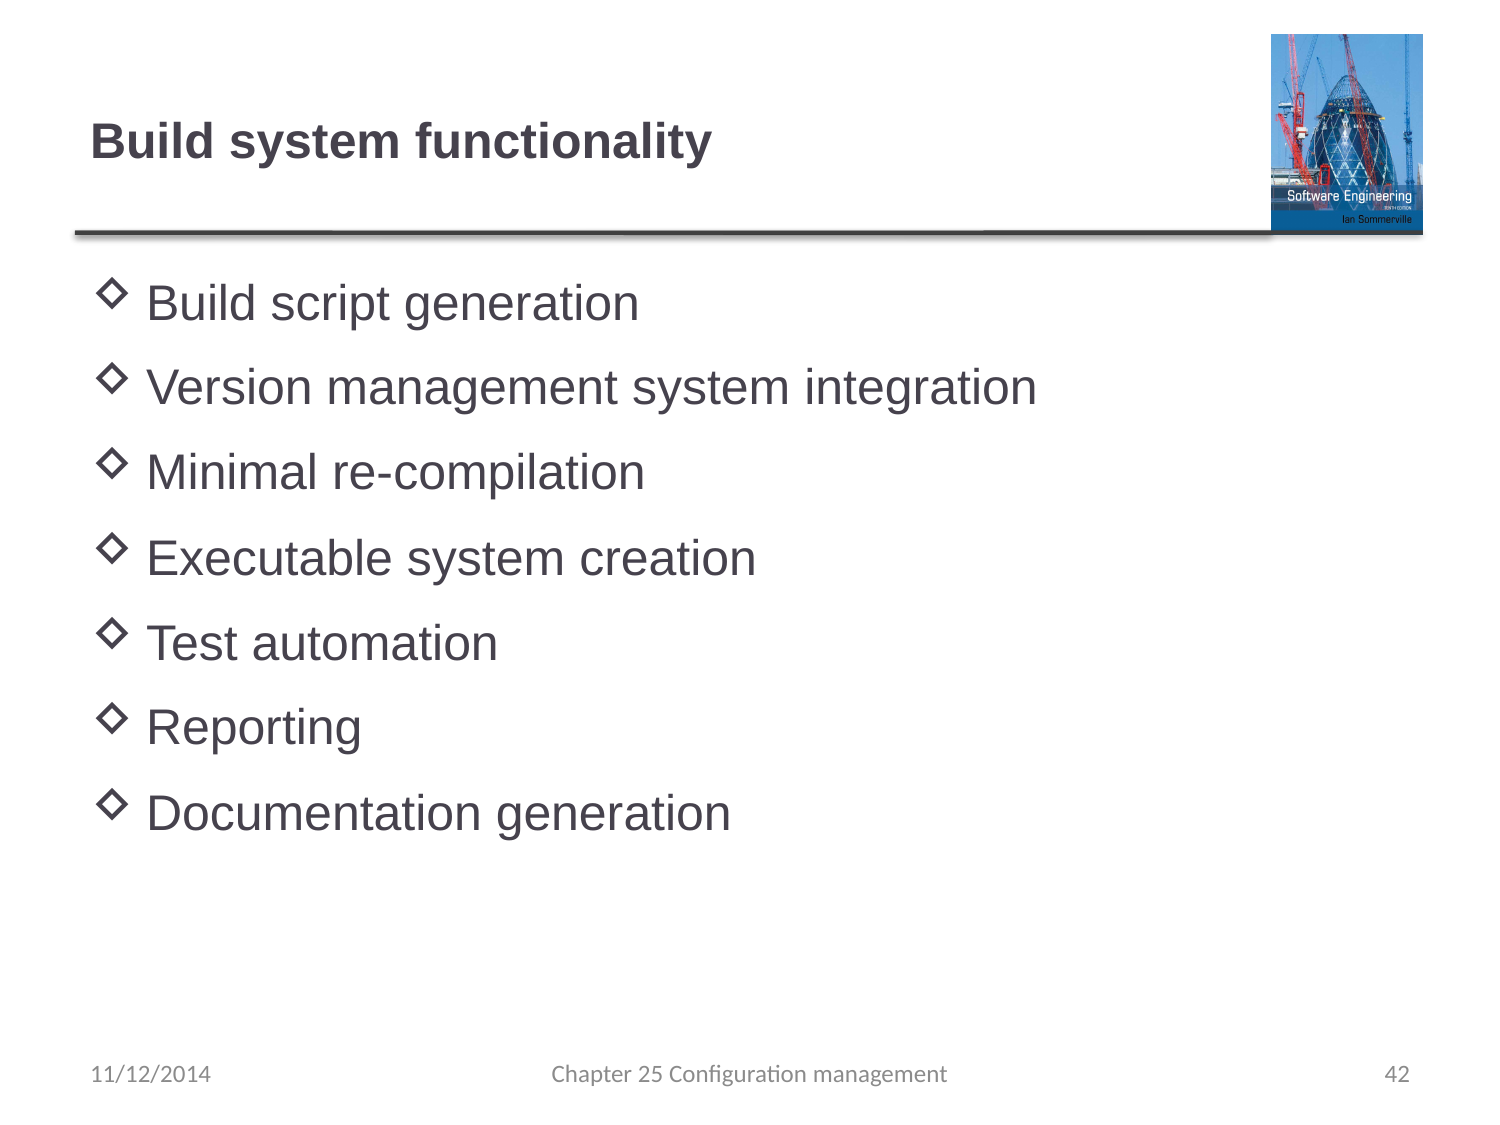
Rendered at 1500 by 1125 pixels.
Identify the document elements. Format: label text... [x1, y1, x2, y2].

footer Chapter 25 Configuration management [512, 1042, 988, 1103]
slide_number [75, 1042, 425, 1103]
title Build system functionality [74, 44, 1272, 233]
list Build script generation Version management system integration Minimal re-compilation Executable system creation Test automation Reporting Documentation generation [75, 262, 1425, 1005]
picture [1271, 34, 1423, 230]
slide_number 42 [1074, 1042, 1425, 1103]
